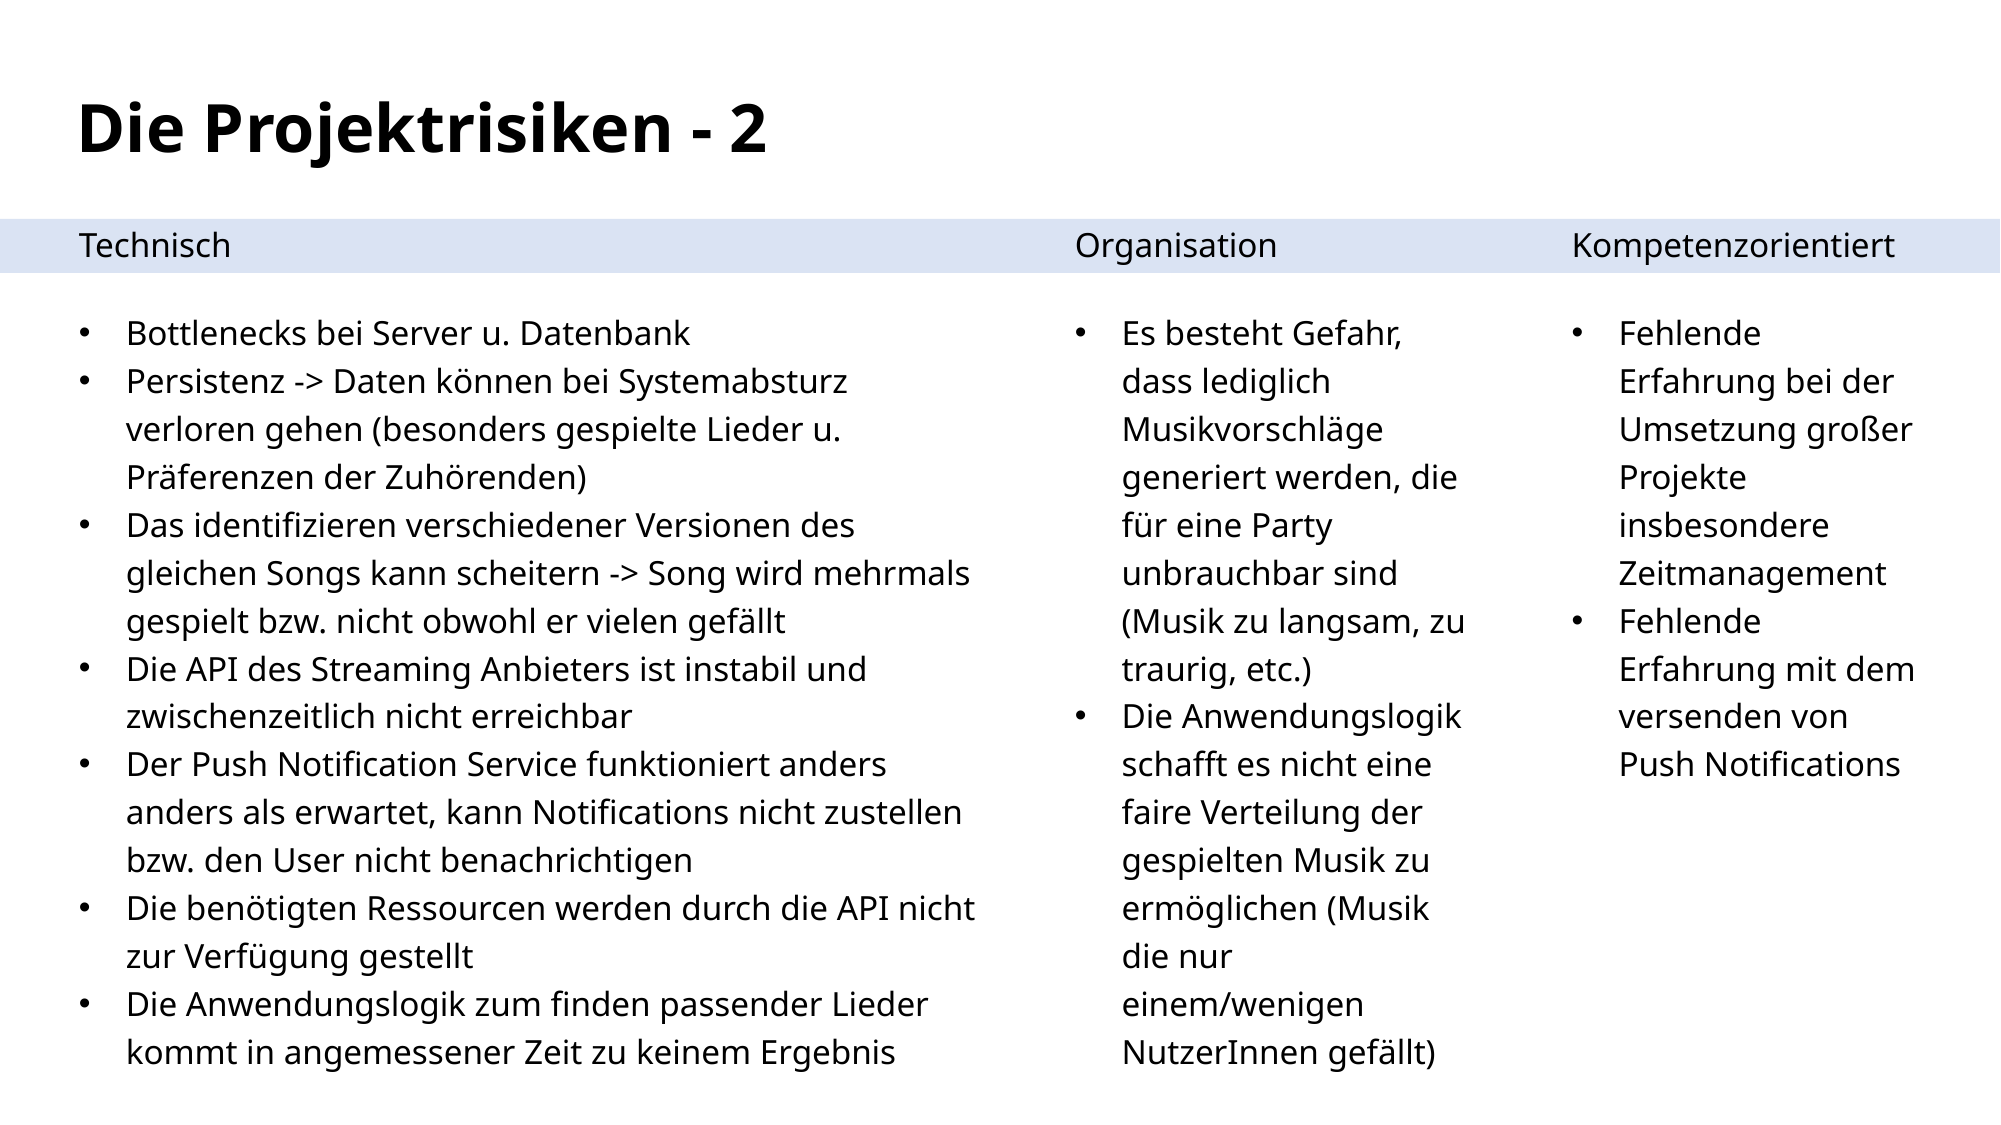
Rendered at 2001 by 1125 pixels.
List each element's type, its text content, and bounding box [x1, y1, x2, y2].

text_box Organisation Es besteht Gefahr, dass lediglich Musikvorschläge generiert werden, die für eine Party unbrauchbar sind (Musik zu langsam, zu traurig, etc.) Die Anwendungslogik schafft es nicht eine faire Verteilung der gespielten Musik zu ermöglichen (Musik die nur einem/wenigen NutzerInnen gefällt) [1059, 217, 1490, 1125]
text_box Die Projektrisiken - 2 [61, 21, 864, 242]
text_box [0, 218, 64, 274]
text_box Technisch Bottlenecks bei Server u. Datenbank Persistenz -> Daten können bei Systemabsturz verloren gehen (besonders gespielte Lieder u. Präferenzen der Zuhörenden) Das identifizieren verschiedener Versionen des gleichen Songs kann scheitern -> Song wird mehrmals gespielt bzw. nicht obwohl er vielen gefällt Die API des Streaming Anbieters ist instabil und zwischenzeitlich nicht erreichbar Der Push Notification Service funktioniert anders anders als erwartet, kann Notifications nicht zustellen bzw. den User nicht benachrichtigen Die benötigten Ressourcen werden durch die API nicht zur Verfügung gestellt Die Anwendungslogik zum finden passender Lieder kommt in angemessener Zeit zu keinem Ergebnis [64, 217, 993, 1079]
text_box [1490, 218, 1556, 274]
text_box Kompetenzorientiert Fehlende Erfahrung bei der Umsetzung großer Projekte insbesondere Zeitmanagement Fehlende Erfahrung mit dem versenden von Push Notifications [1556, 217, 1939, 839]
text_box [993, 218, 1059, 274]
text_box [1939, 218, 2000, 274]
